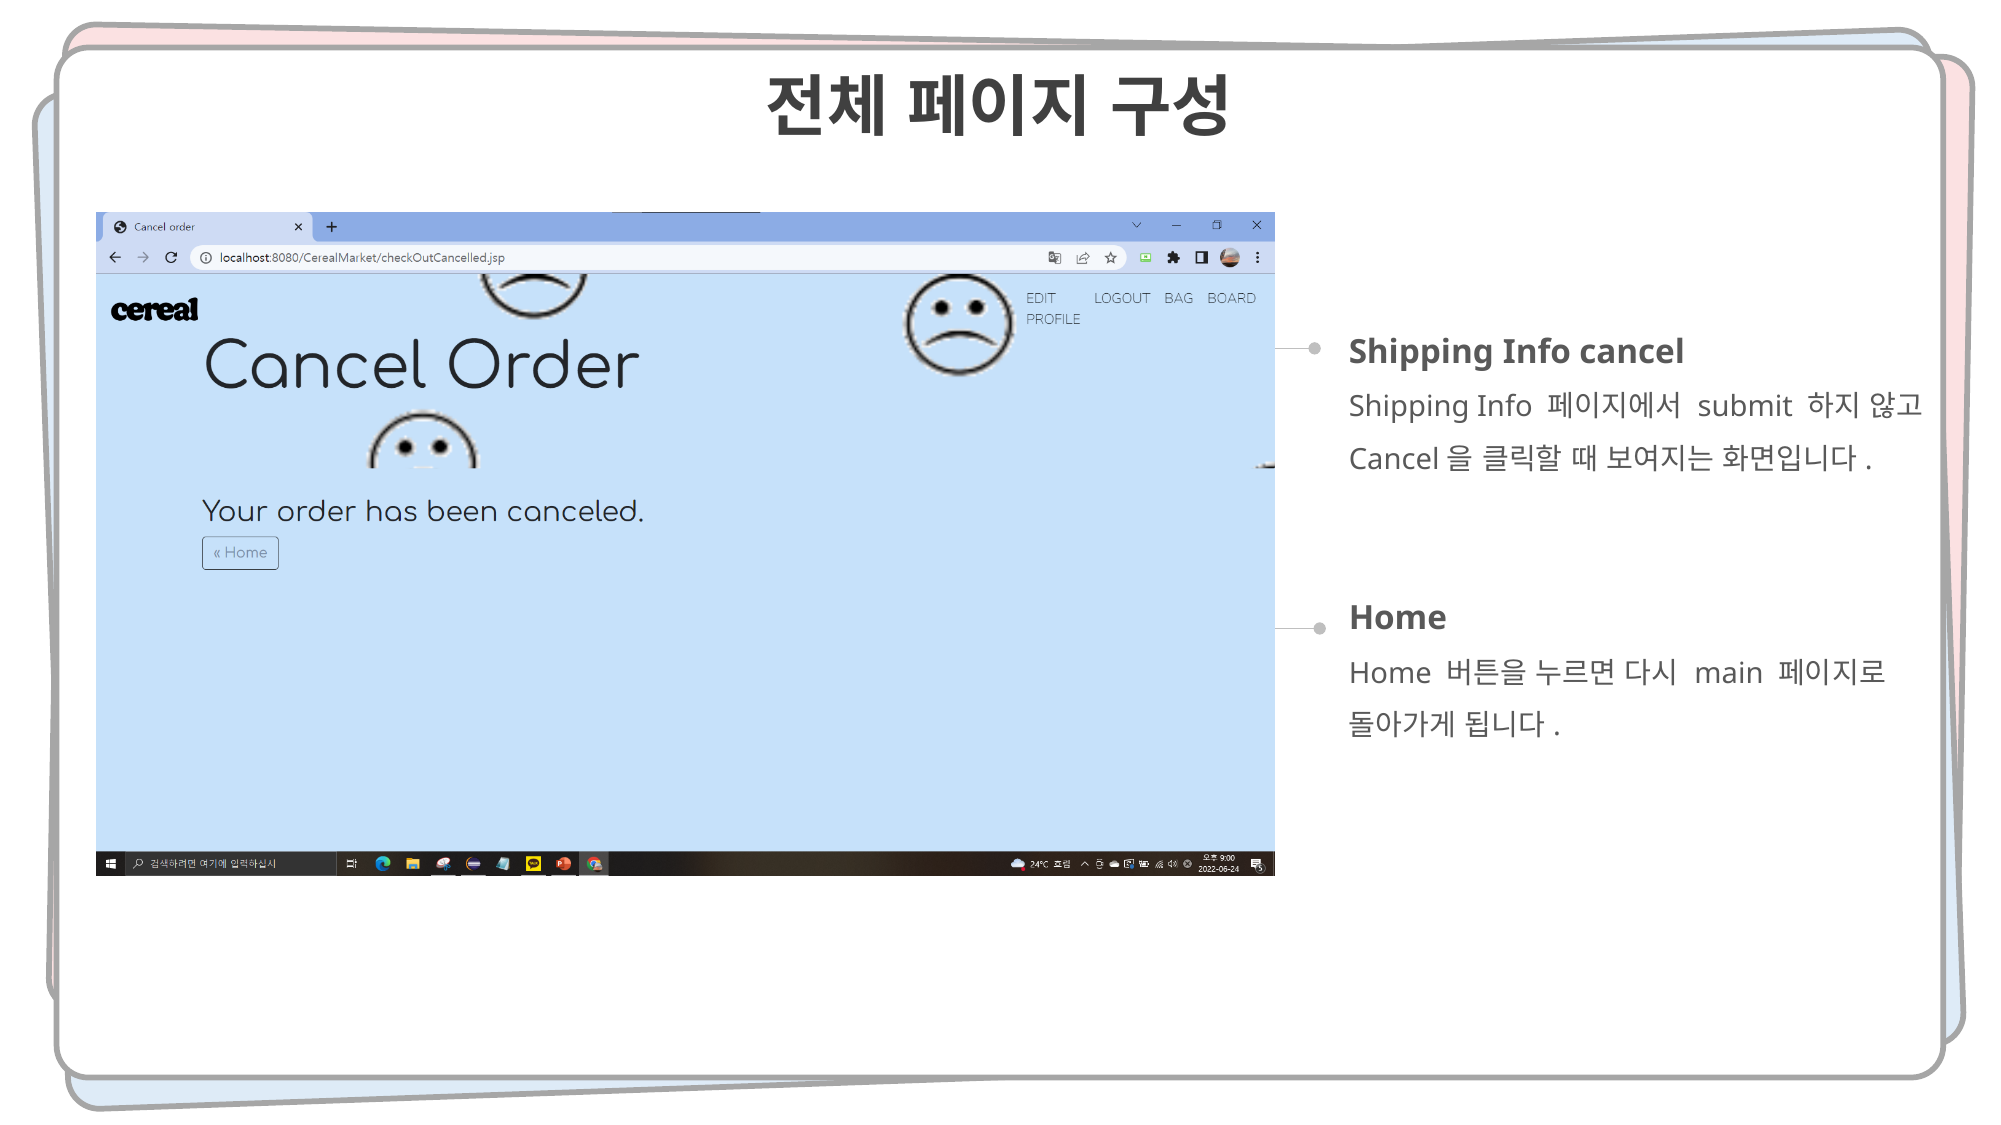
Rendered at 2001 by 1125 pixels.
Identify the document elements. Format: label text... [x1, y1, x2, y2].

text_box Home Home 버튼을 누르면 다시 main 페이지로 돌아가게 됩니다. [1334, 569, 1944, 749]
text_box [47, 680, 55, 999]
text_box 전체 페이지 구성 [55, 46, 1945, 1079]
text_box Shipping Info cancel Shipping Info 페이지에서 submit 하지 않고 Cancel을 클릭할 때 보여지는 화면입니다. [1334, 302, 1944, 483]
text_box [1403, 28, 1930, 51]
text_box [33, 94, 55, 737]
text_box [66, 1071, 982, 1110]
text_box [63, 23, 1386, 57]
picture [96, 212, 1275, 876]
text_box [1935, 55, 1974, 863]
text_box [1945, 456, 1965, 1044]
